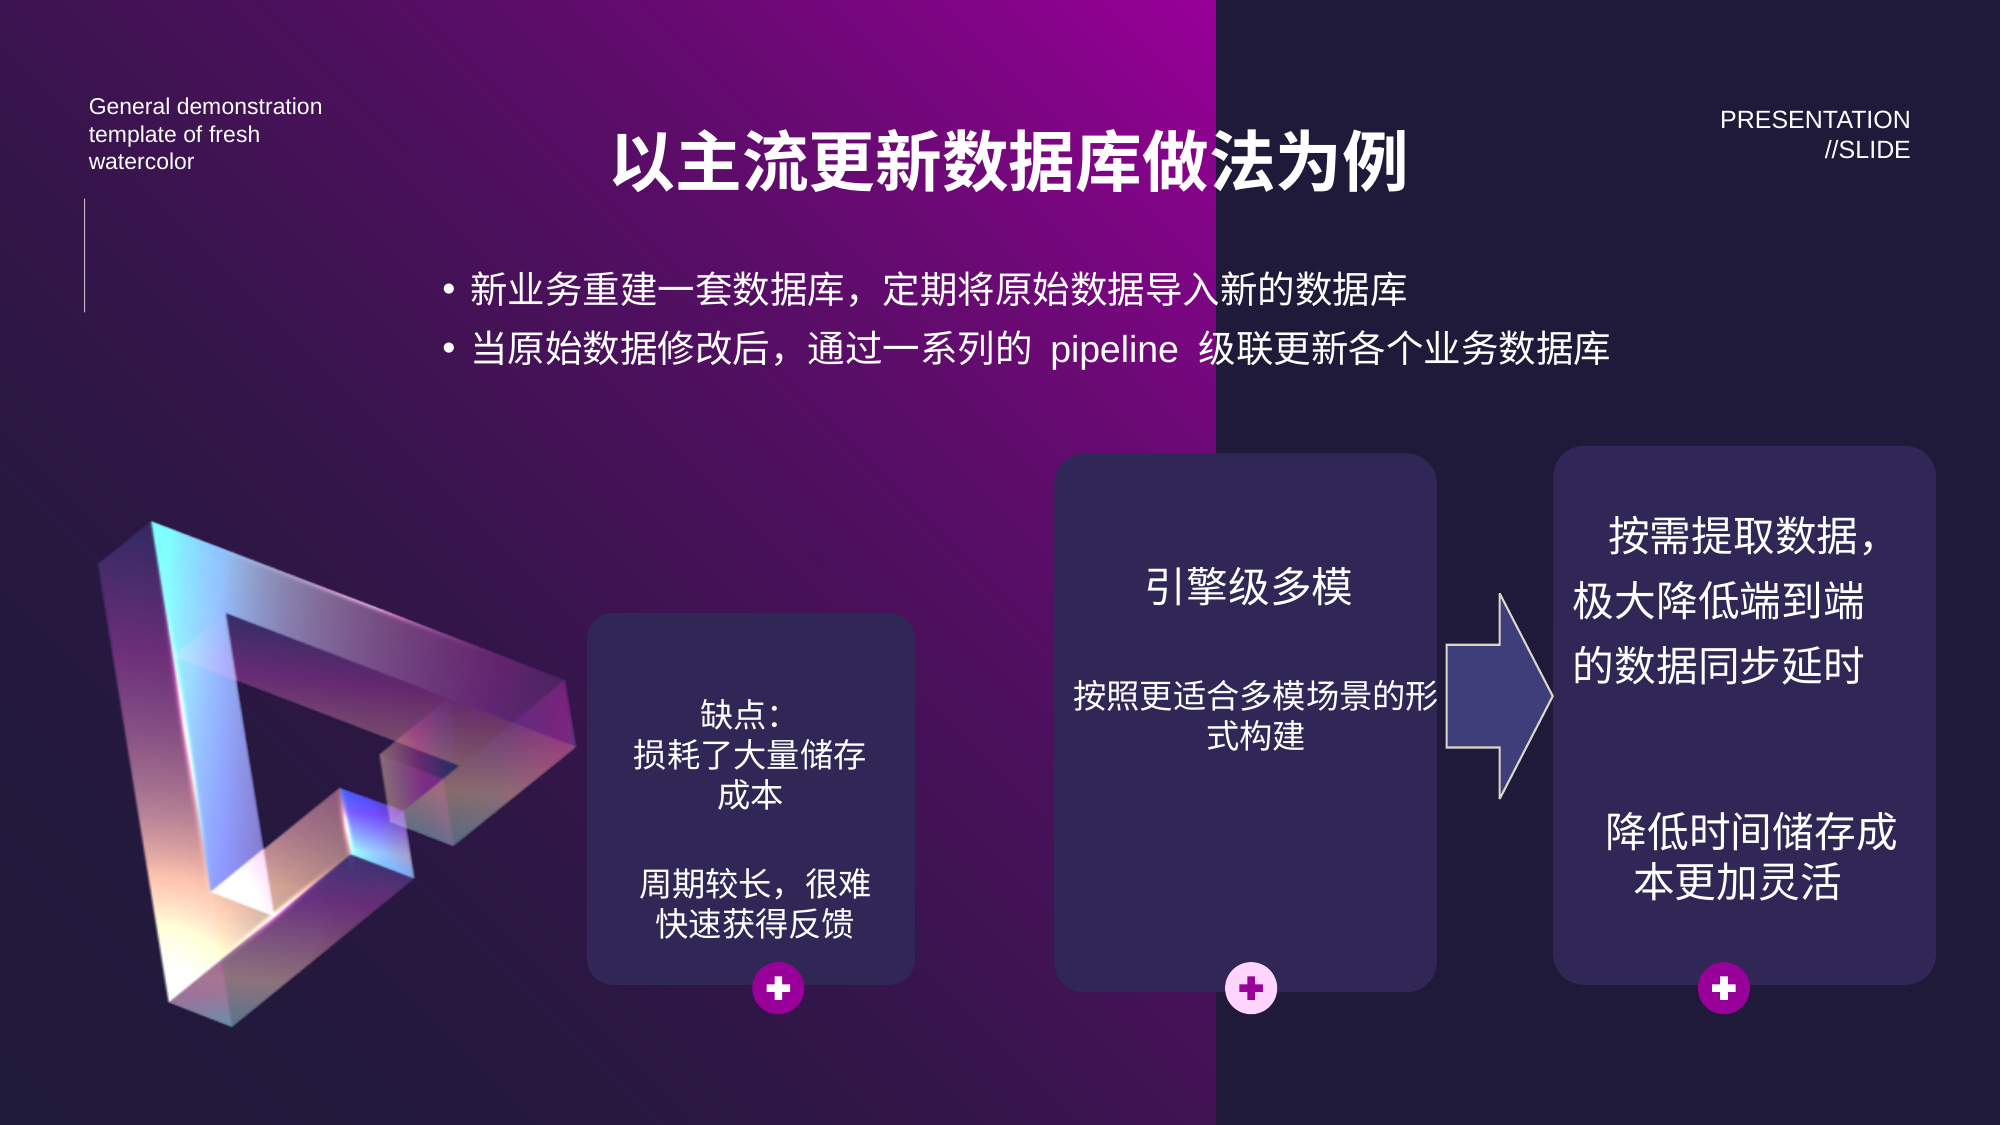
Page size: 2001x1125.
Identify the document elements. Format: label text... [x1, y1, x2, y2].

text_box 降低时间储存成本更加灵活 [1559, 798, 1916, 914]
text_box 以主流更新数据库做法为例 [588, 111, 1430, 207]
text_box 按照更适合多模场景的形式构建 [1056, 667, 1457, 762]
text_box 周期较长，很难快速获得反馈 [669, 856, 894, 951]
text_box [1552, 444, 1937, 986]
text_box 缺点： 损耗了大量储存成本 [669, 686, 884, 822]
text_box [752, 962, 805, 1015]
text_box [669, 611, 917, 986]
picture [0, 399, 669, 1104]
text_box [1053, 452, 1438, 994]
text_box 新业务重建一套数据库，定期将原始数据导入新的数据库 当原始数据修改后，通过一系列的 pipeline 级联更新各个业务数据库 [427, 245, 1842, 378]
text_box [1697, 962, 1750, 1015]
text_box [1225, 962, 1278, 1015]
text_box [0, 0, 1216, 1125]
text_box PRESENTATION //SLIDE [1500, 95, 1926, 171]
text_box [1445, 592, 1554, 800]
text_box General demonstration template of fresh watercolor [73, 84, 378, 182]
text_box 按需提取数据，极大降低端到端的数据同步延时 [1553, 487, 1885, 698]
text_box 引擎级多模 [1130, 553, 1426, 618]
